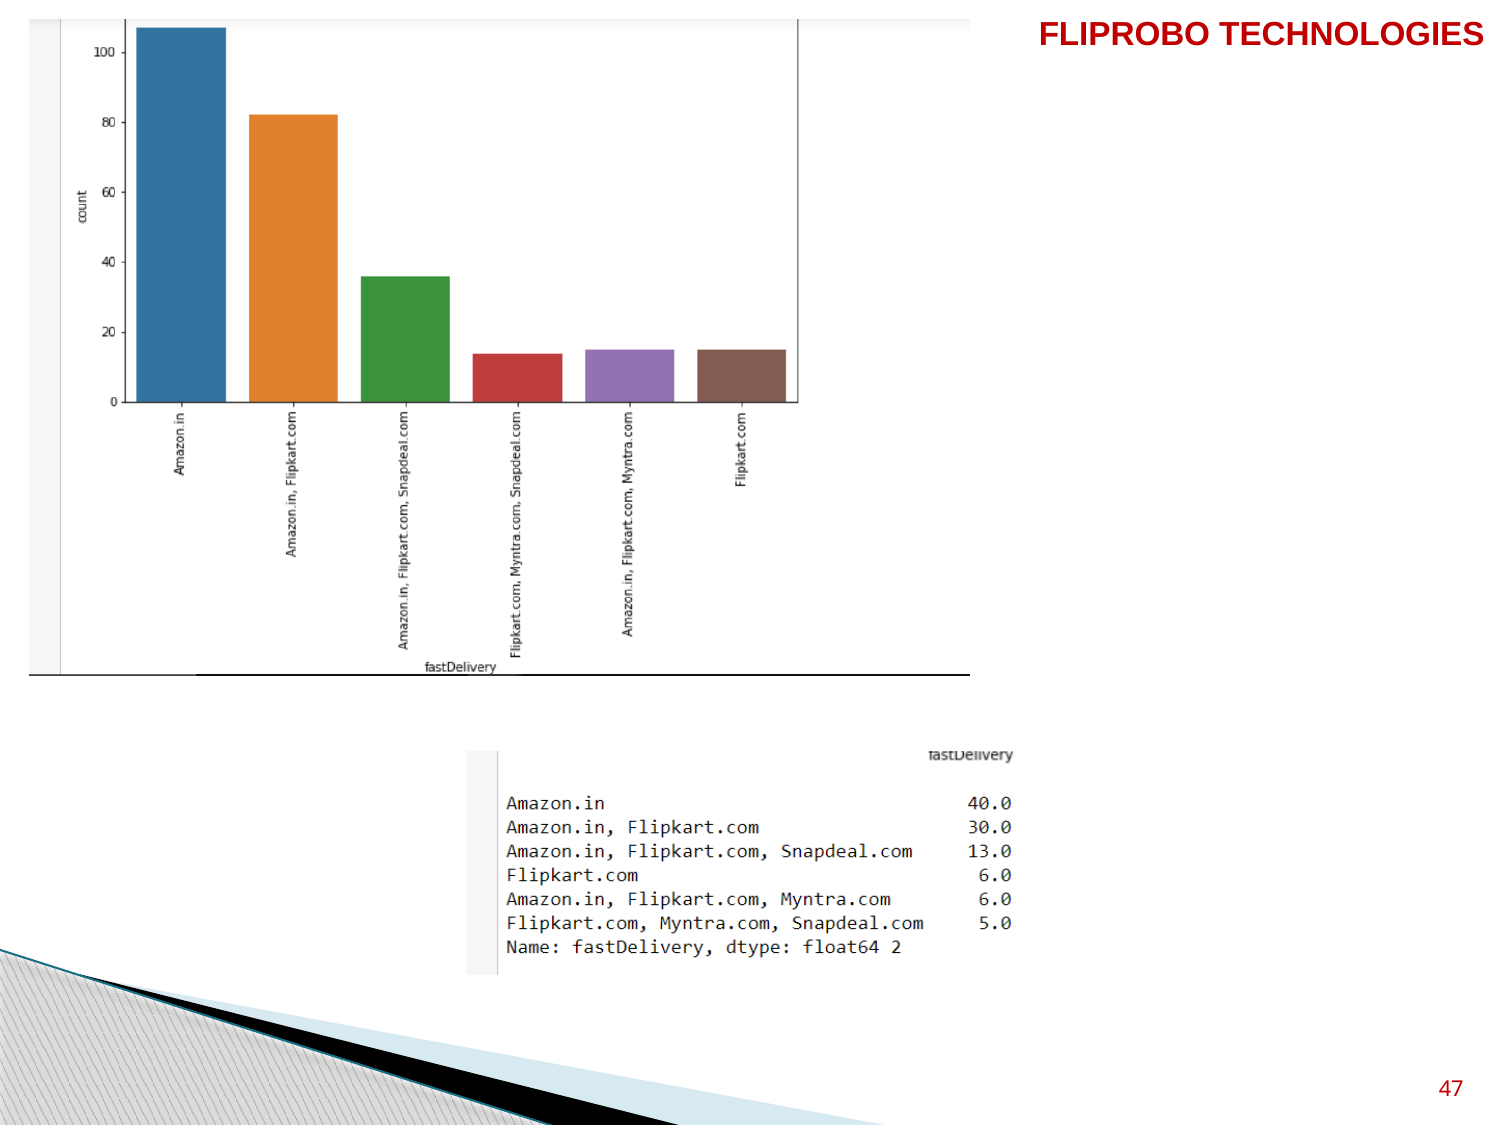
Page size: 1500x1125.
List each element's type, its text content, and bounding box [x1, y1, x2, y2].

slide_number 47 [1399, 1051, 1479, 1112]
picture [29, 18, 970, 676]
picture [466, 751, 1407, 975]
footer FLIPROBO TECHNOLOGIES [838, 0, 1500, 60]
